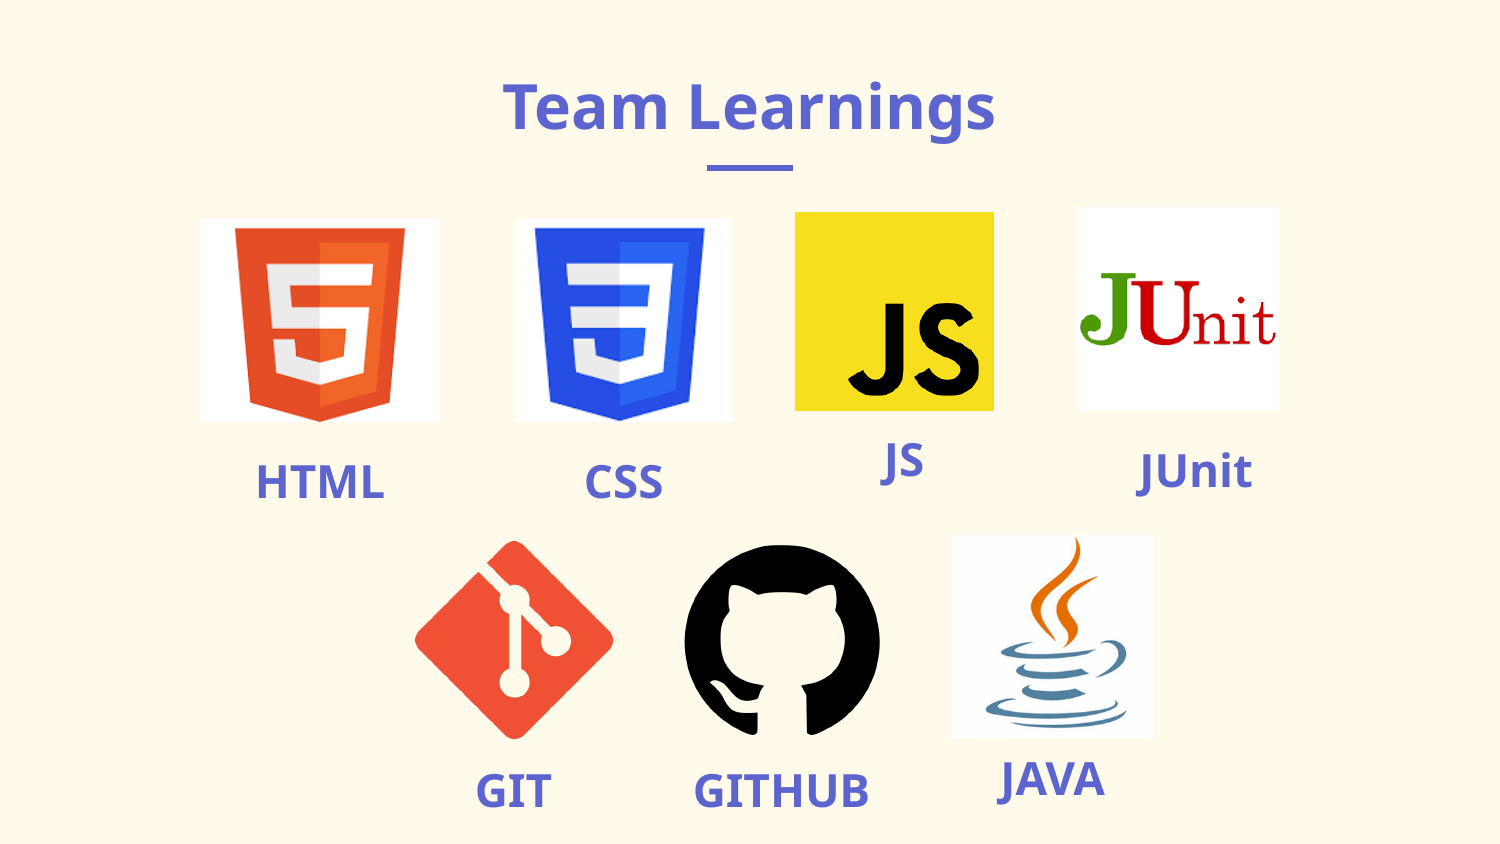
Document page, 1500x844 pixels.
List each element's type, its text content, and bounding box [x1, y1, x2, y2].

picture [199, 218, 441, 422]
title Team Learnings [116, 33, 1383, 157]
picture [795, 212, 994, 411]
picture [679, 538, 884, 742]
title JUnit [1076, 421, 1317, 512]
picture [950, 534, 1155, 739]
picture [515, 218, 733, 422]
title GIT [389, 741, 638, 832]
title CSS [503, 433, 744, 524]
picture [414, 541, 613, 739]
picture [1075, 207, 1280, 411]
title JAVA [928, 729, 1177, 820]
title HTML [195, 433, 445, 524]
title JS [784, 410, 1025, 501]
title GITHUB [657, 741, 906, 832]
